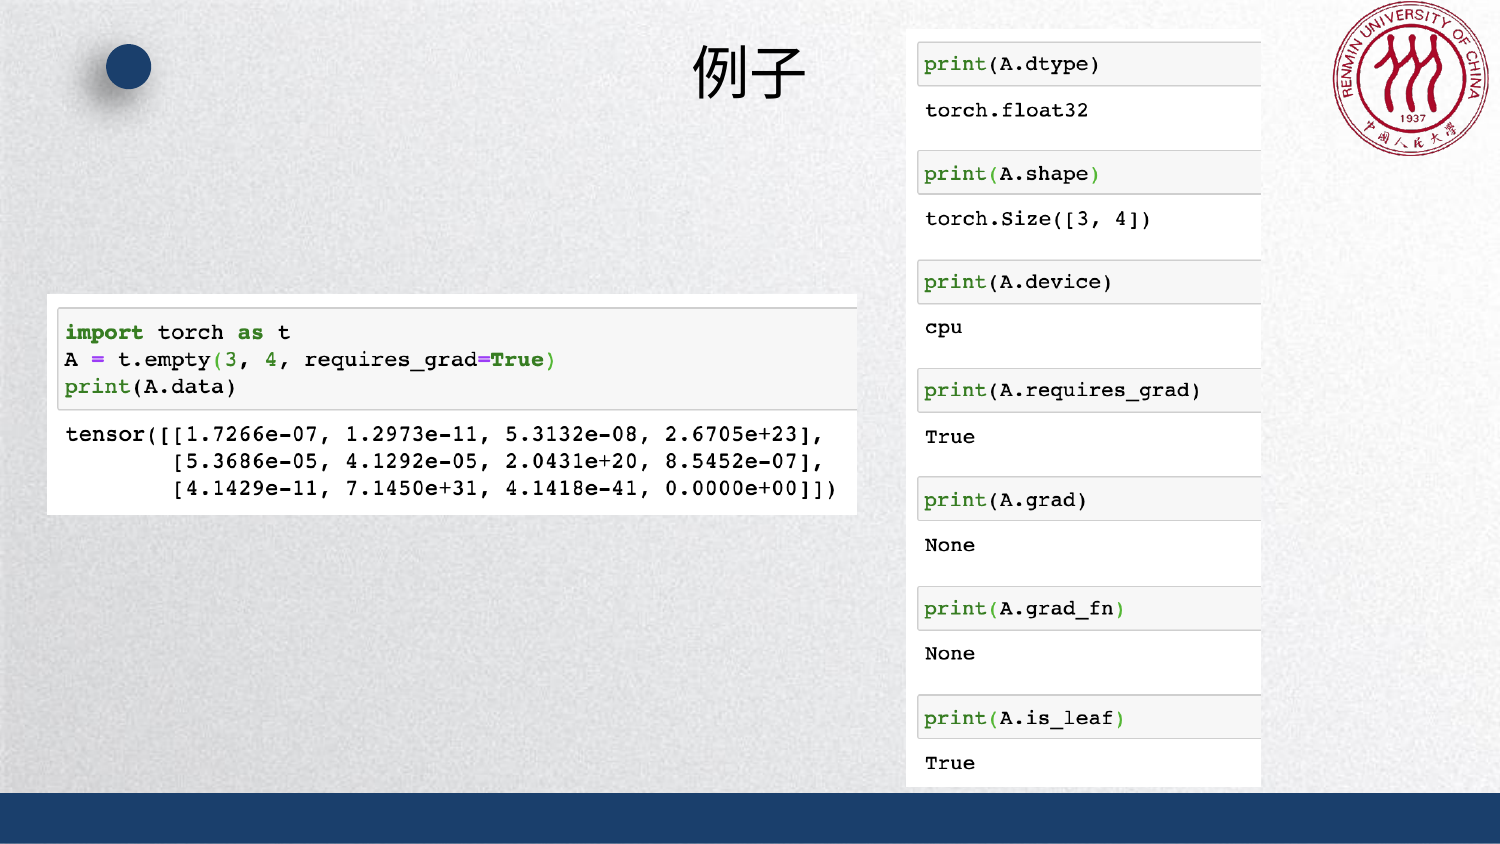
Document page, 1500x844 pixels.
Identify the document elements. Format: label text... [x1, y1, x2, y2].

picture [0, 0, 1500, 793]
title 例子 [1261, 29, 1425, 112]
title 例子 [75, 29, 904, 112]
